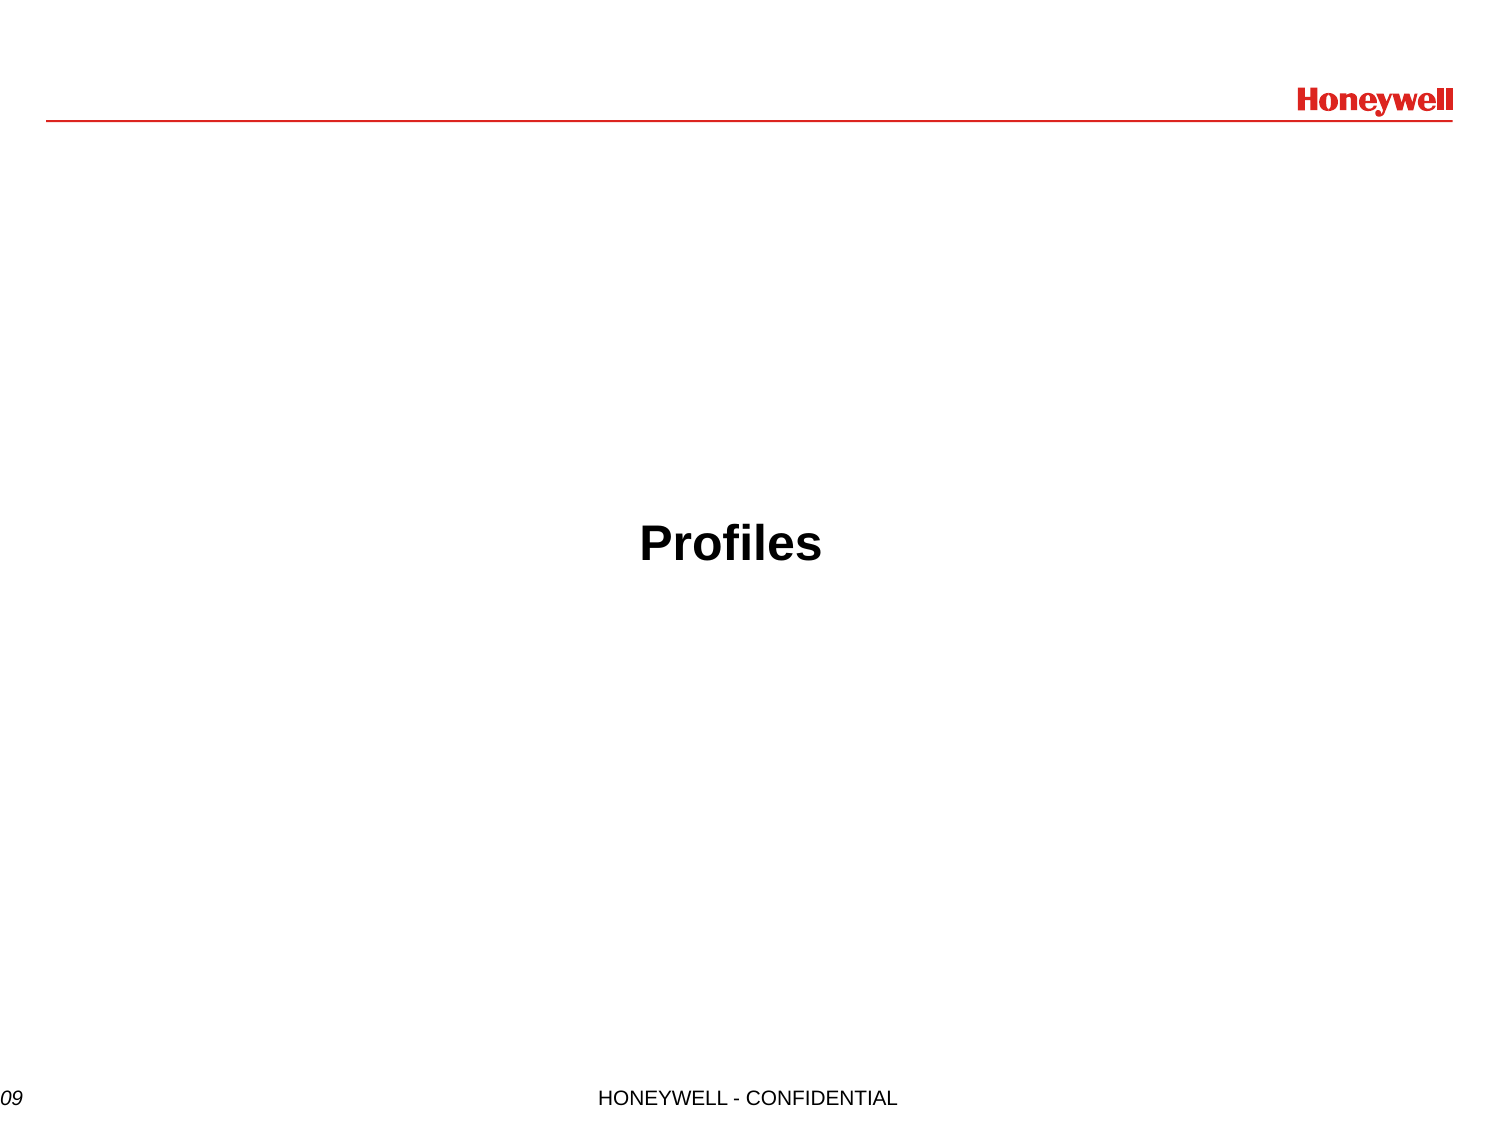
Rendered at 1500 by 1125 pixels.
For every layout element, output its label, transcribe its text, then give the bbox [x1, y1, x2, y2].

list Profiles [91, 162, 1405, 989]
